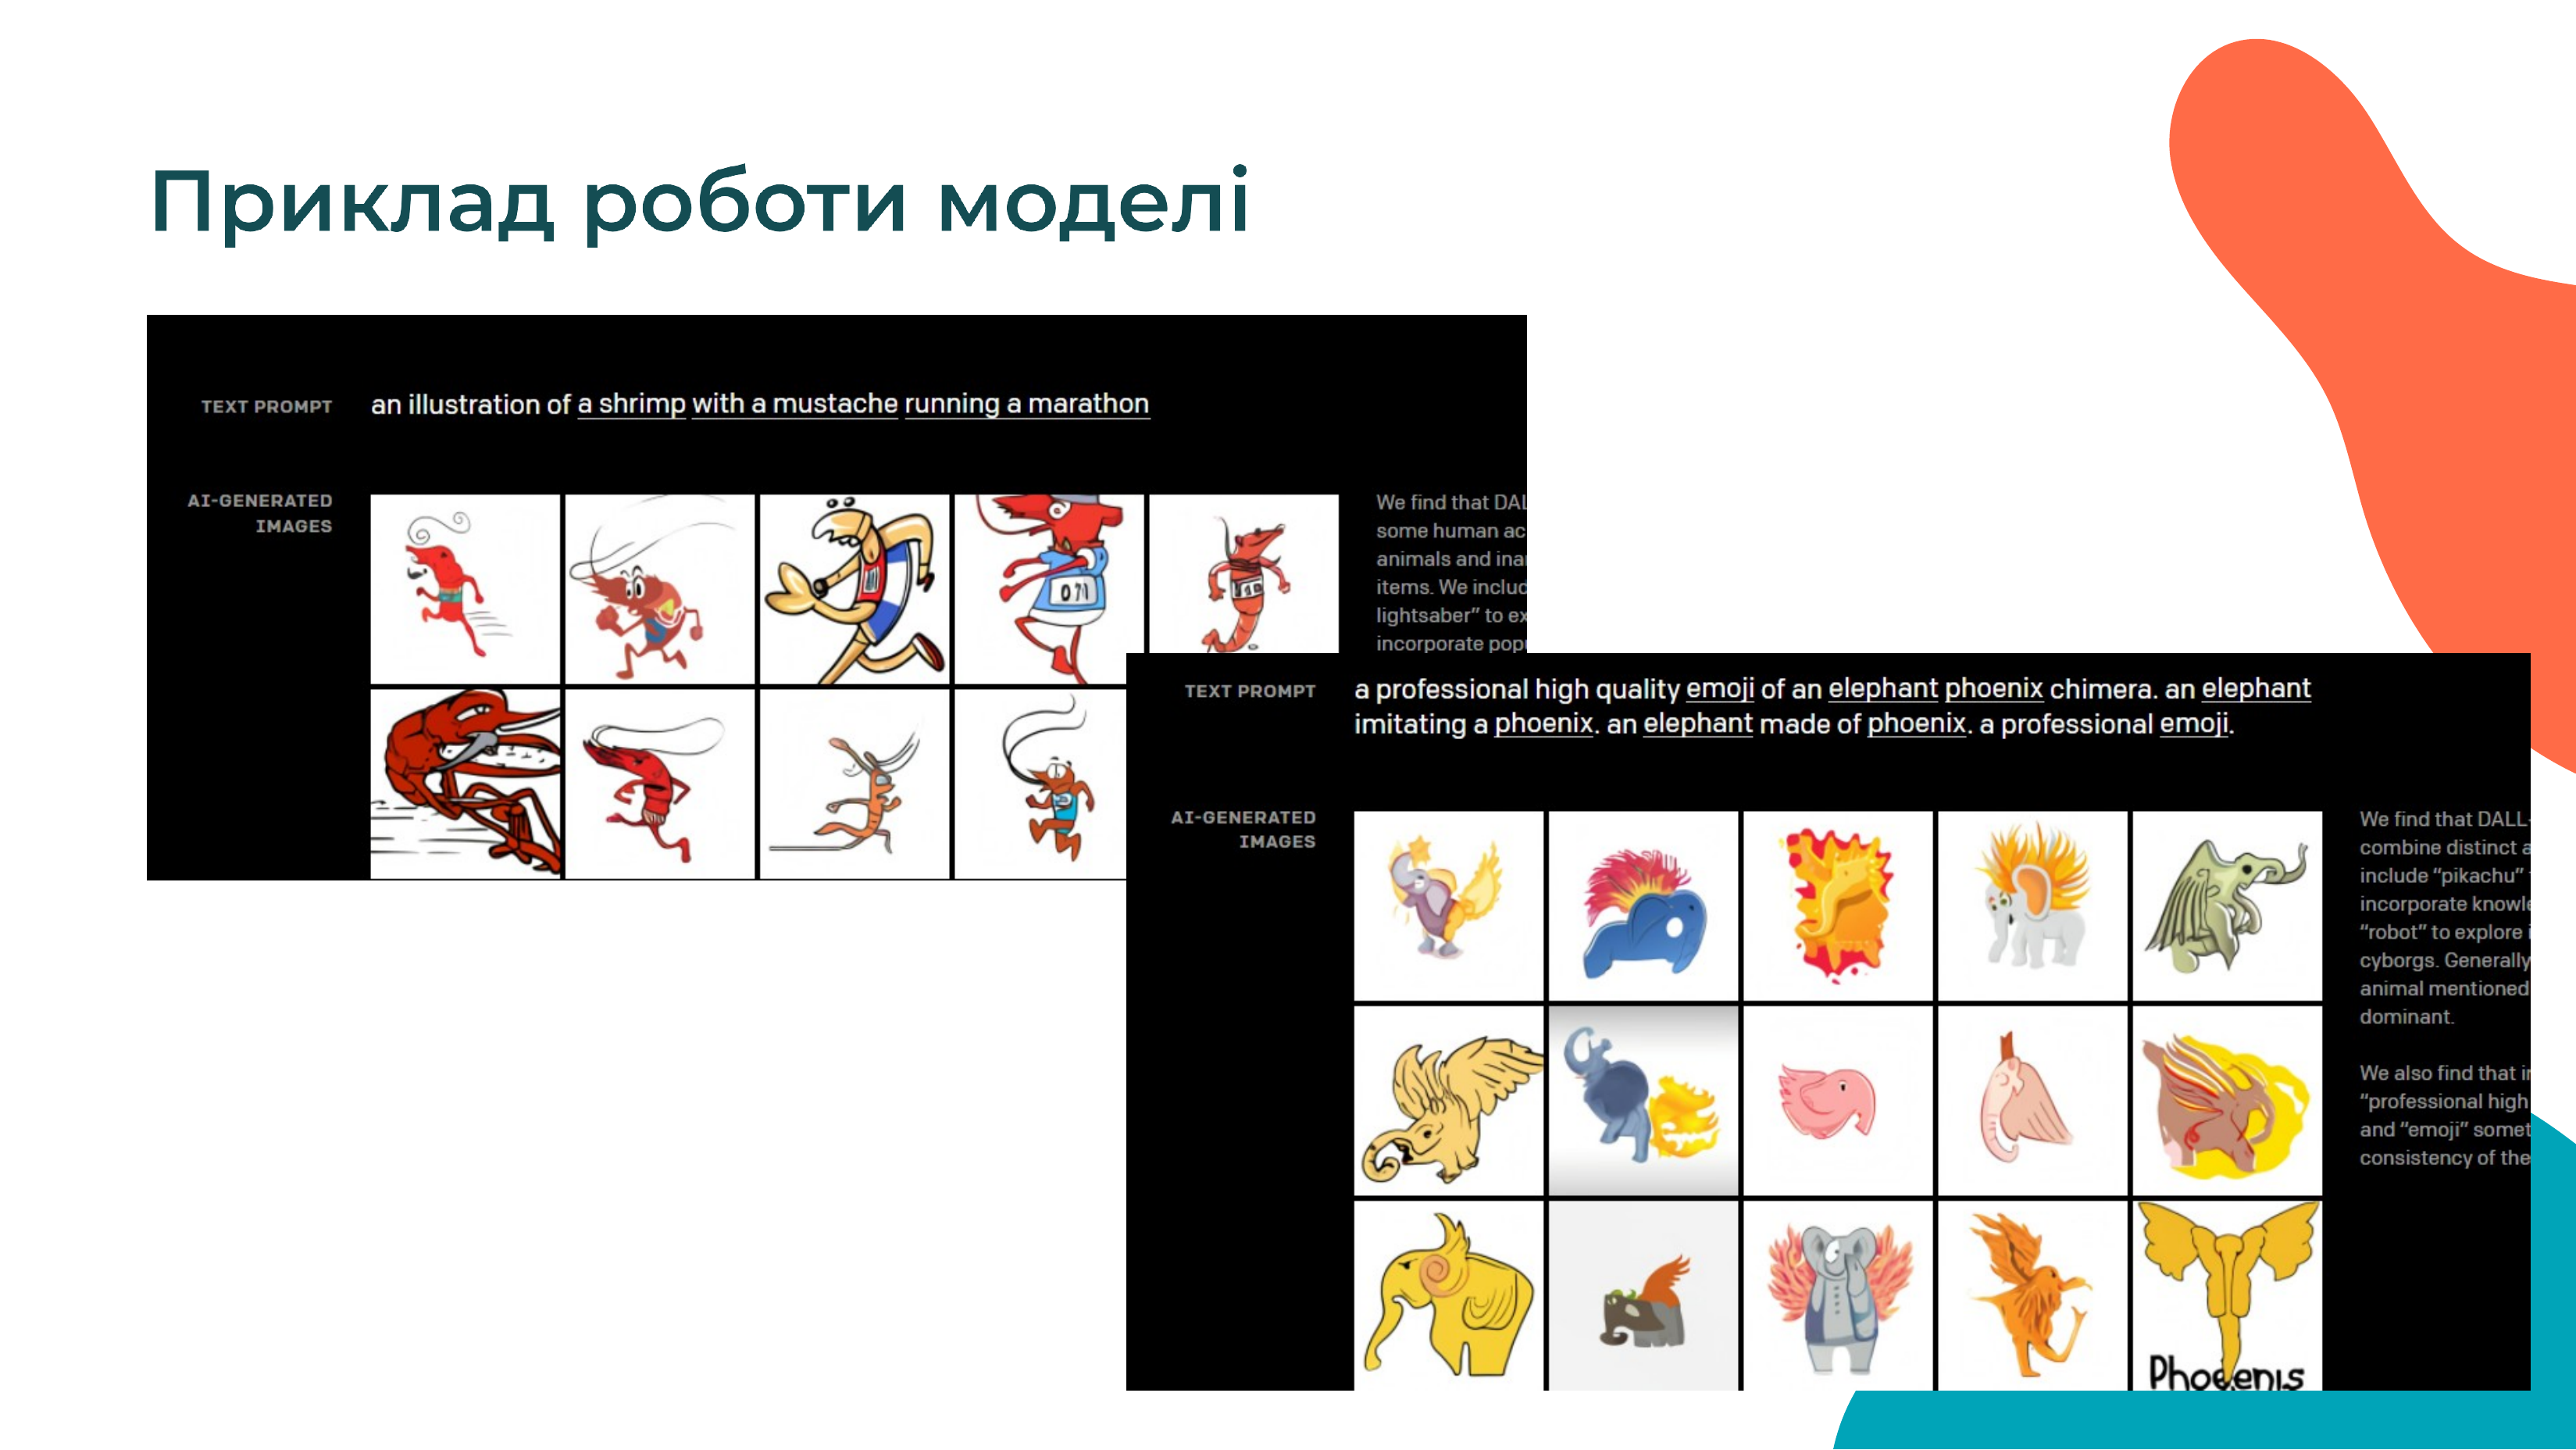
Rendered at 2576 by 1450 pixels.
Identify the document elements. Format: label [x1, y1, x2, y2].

picture [155, 163, 1247, 248]
text_box [147, 315, 2531, 1391]
text_box [2169, 38, 2576, 774]
text_box [1833, 1116, 2576, 1449]
